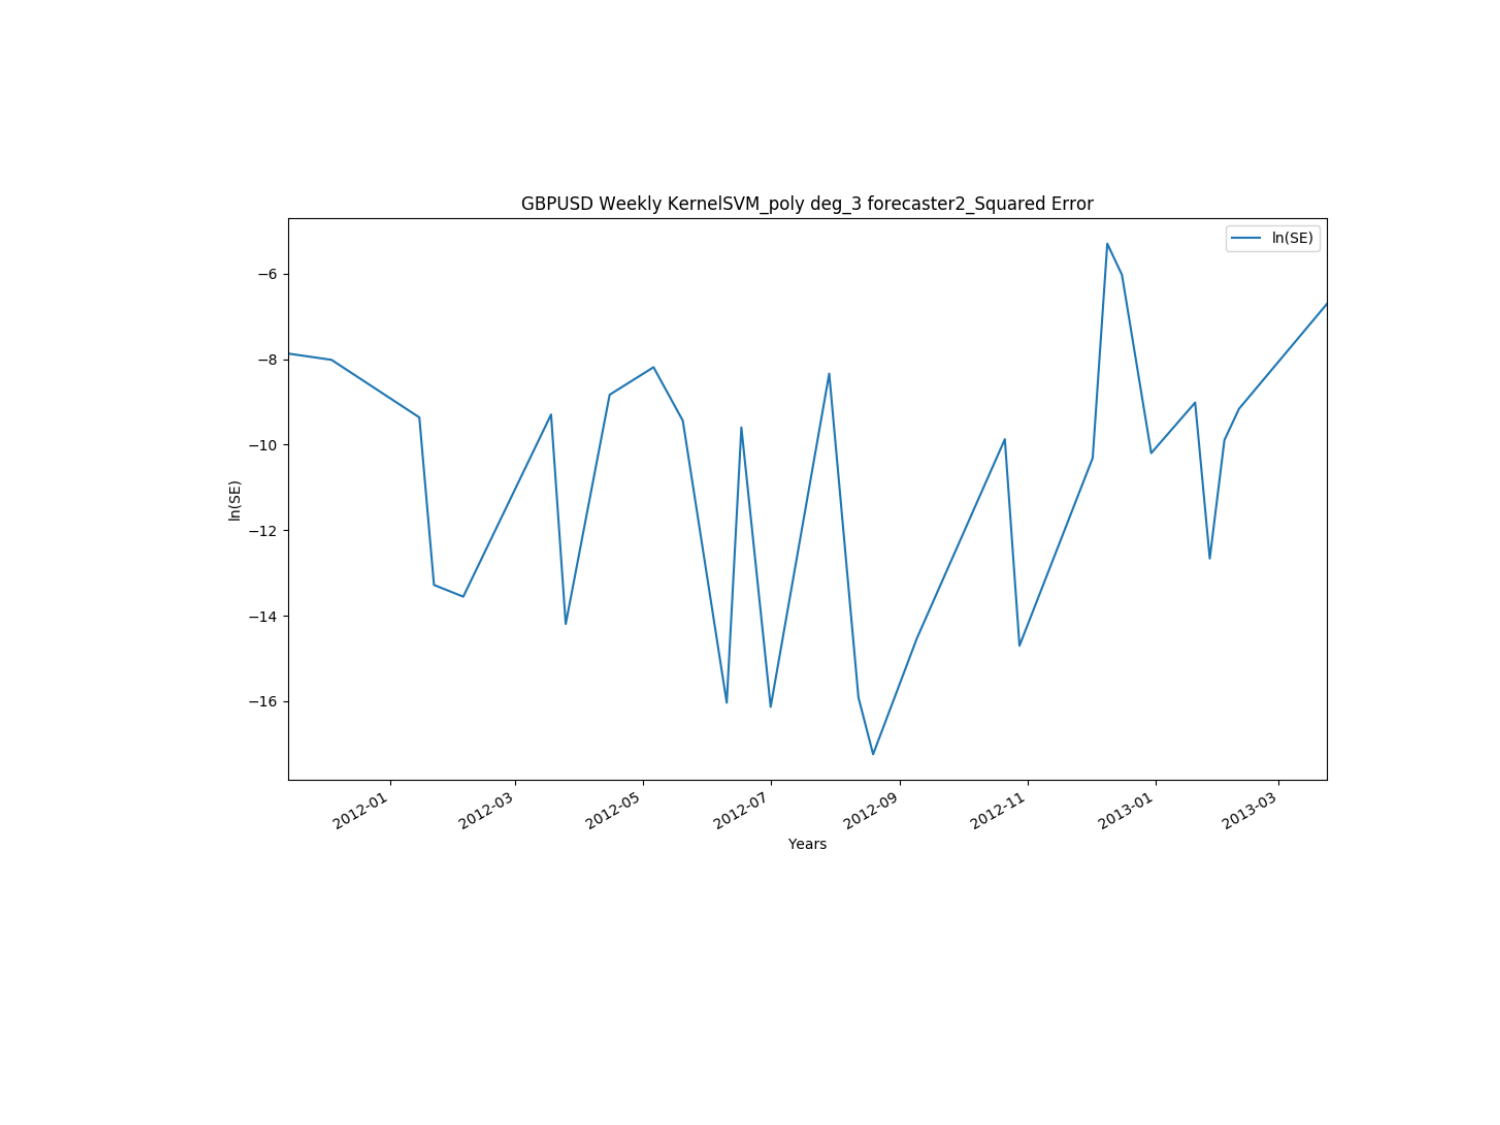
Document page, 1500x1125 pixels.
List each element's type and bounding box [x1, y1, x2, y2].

picture [119, 119, 1461, 946]
